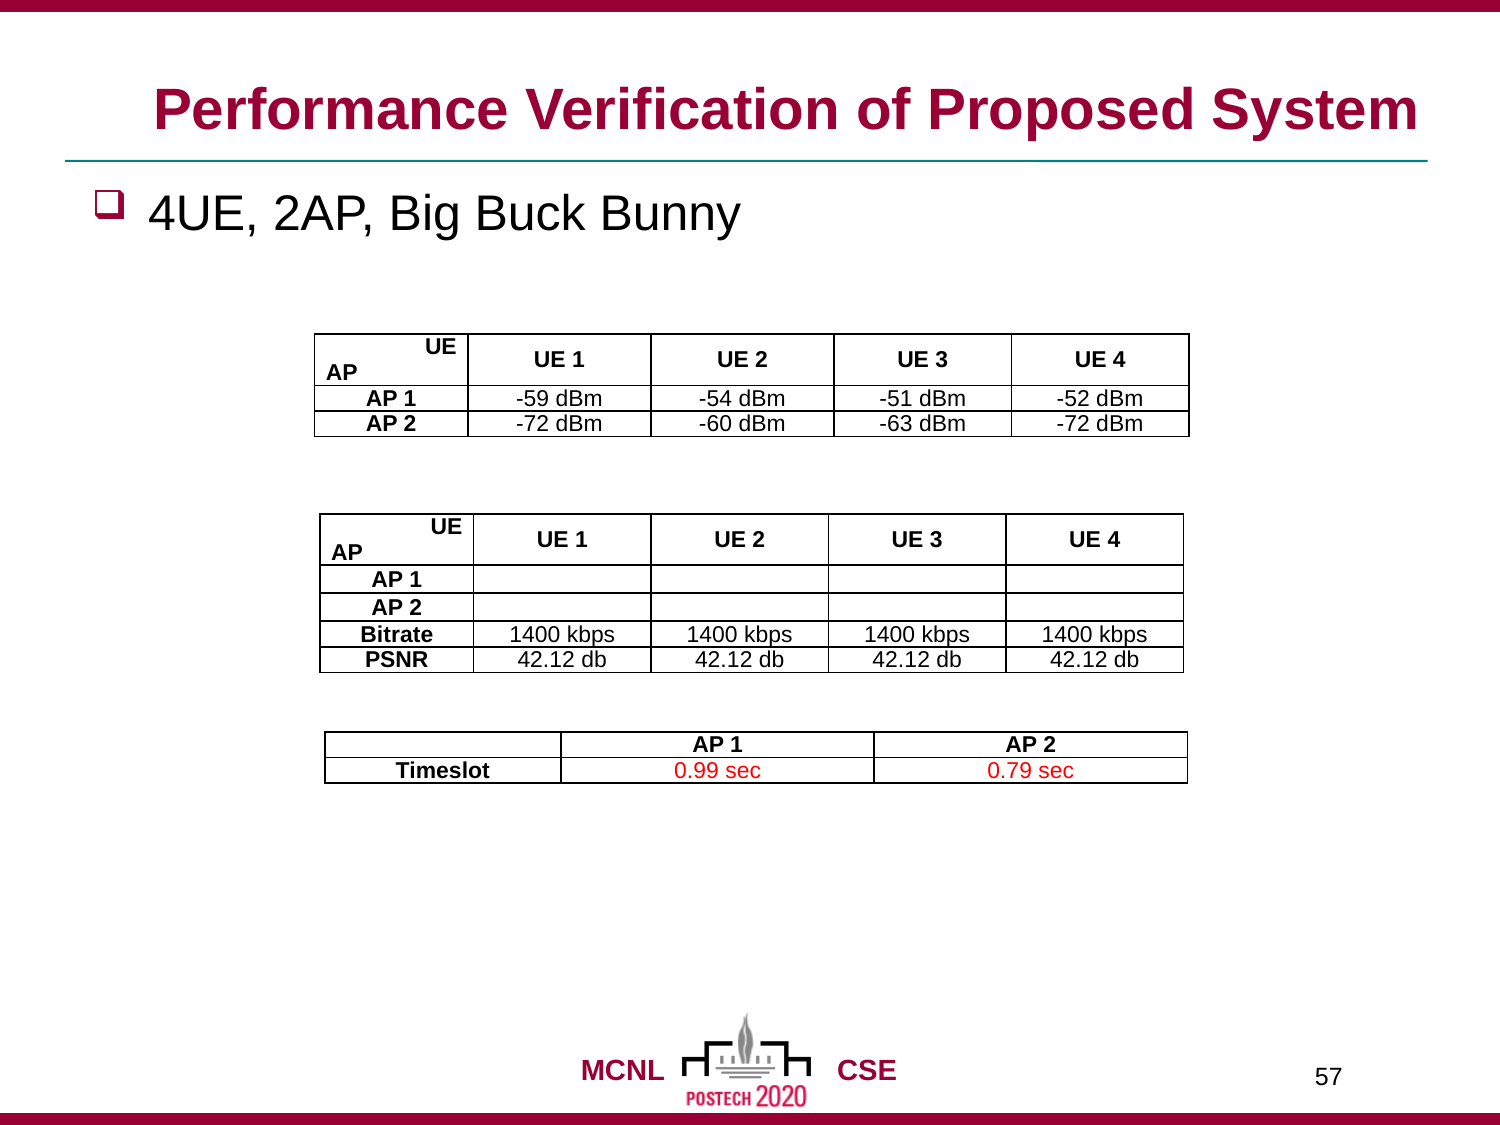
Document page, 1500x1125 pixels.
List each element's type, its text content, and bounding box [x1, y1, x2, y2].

table_header AP 2 [875, 733, 1187, 757]
table_cell -72 dBm [469, 412, 650, 436]
table_cell -63 dBm [835, 412, 1011, 436]
table_header UE 2 [652, 335, 833, 385]
table_cell 0.99 sec [562, 758, 873, 782]
table_cell AP 2 [315, 412, 467, 436]
table_cell -52 dBm [1012, 386, 1188, 410]
title Performance Verification of Proposed System [74, 36, 1436, 150]
table_cell -72 dBm [1012, 412, 1188, 436]
table_cell AP 1 [315, 386, 467, 410]
table_header UE AP [315, 335, 467, 385]
table_cell -60 dBm [652, 412, 833, 436]
slide_number 57 [1299, 1052, 1425, 1113]
table_header [326, 733, 560, 757]
table_header UE 4 [1012, 335, 1188, 385]
table_cell -54 dBm [652, 386, 833, 410]
picture [672, 1012, 820, 1111]
table_header AP 1 [562, 733, 873, 757]
table_cell -59 dBm [469, 386, 650, 410]
table_cell Timeslot [326, 758, 560, 782]
table_cell 0.79 sec [875, 758, 1187, 782]
table_header UE 1 [469, 335, 650, 385]
table_header UE 3 [835, 335, 1011, 385]
table_cell -51 dBm [835, 386, 1011, 410]
